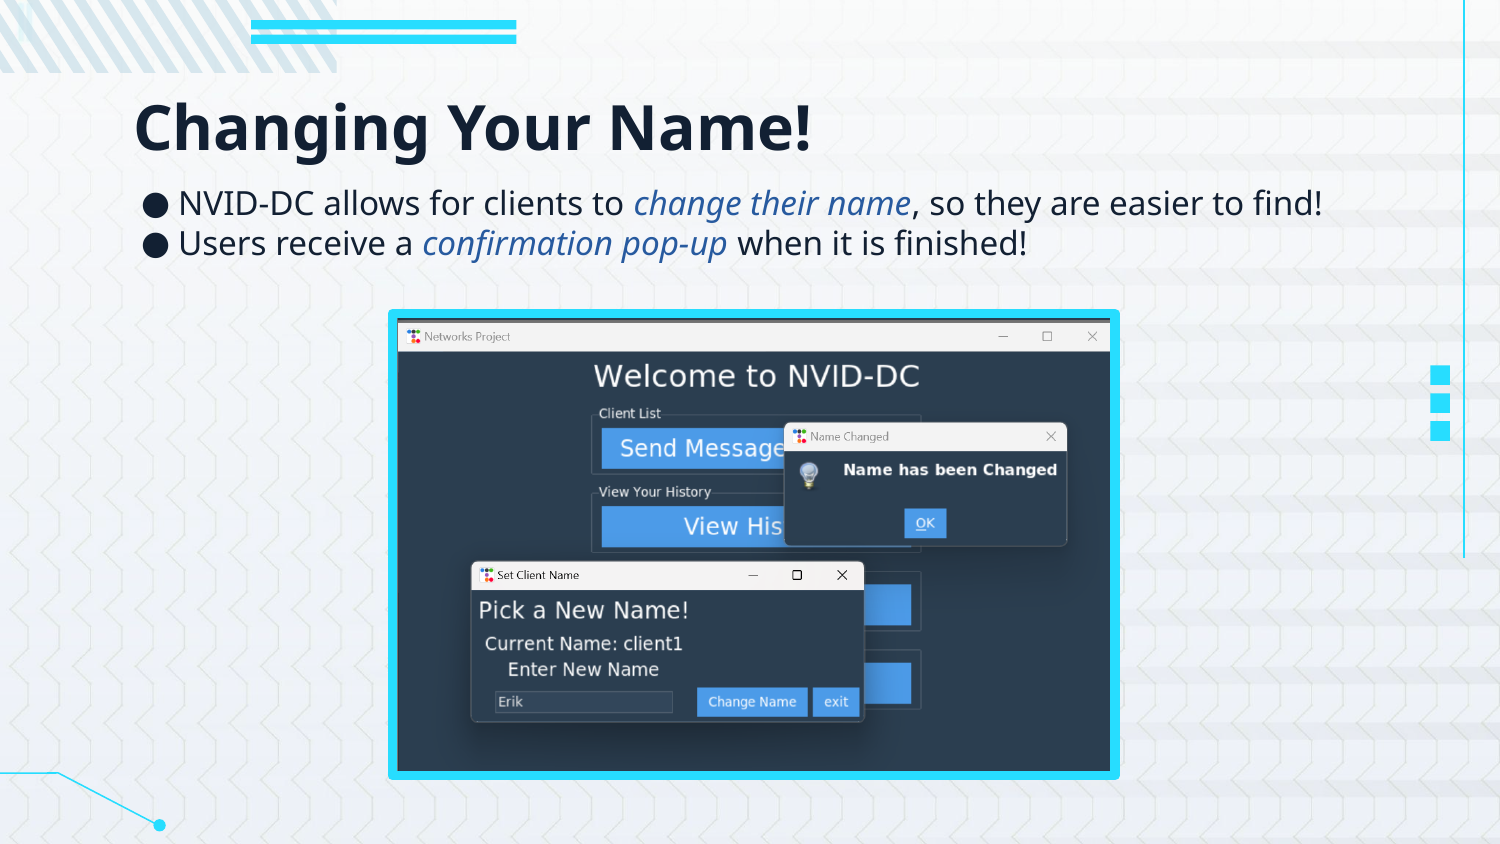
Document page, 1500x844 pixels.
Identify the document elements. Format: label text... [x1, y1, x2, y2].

subtitle NVID-DC allows for clients to change their name, so they are easier to find! Users receive a confirmation pop-up when it is finished! [118, 166, 1390, 639]
title Message Received! [Photo] [0, 0, 1500, 844]
picture [396, 318, 1111, 771]
title Changing Your Name! [118, 72, 1382, 166]
